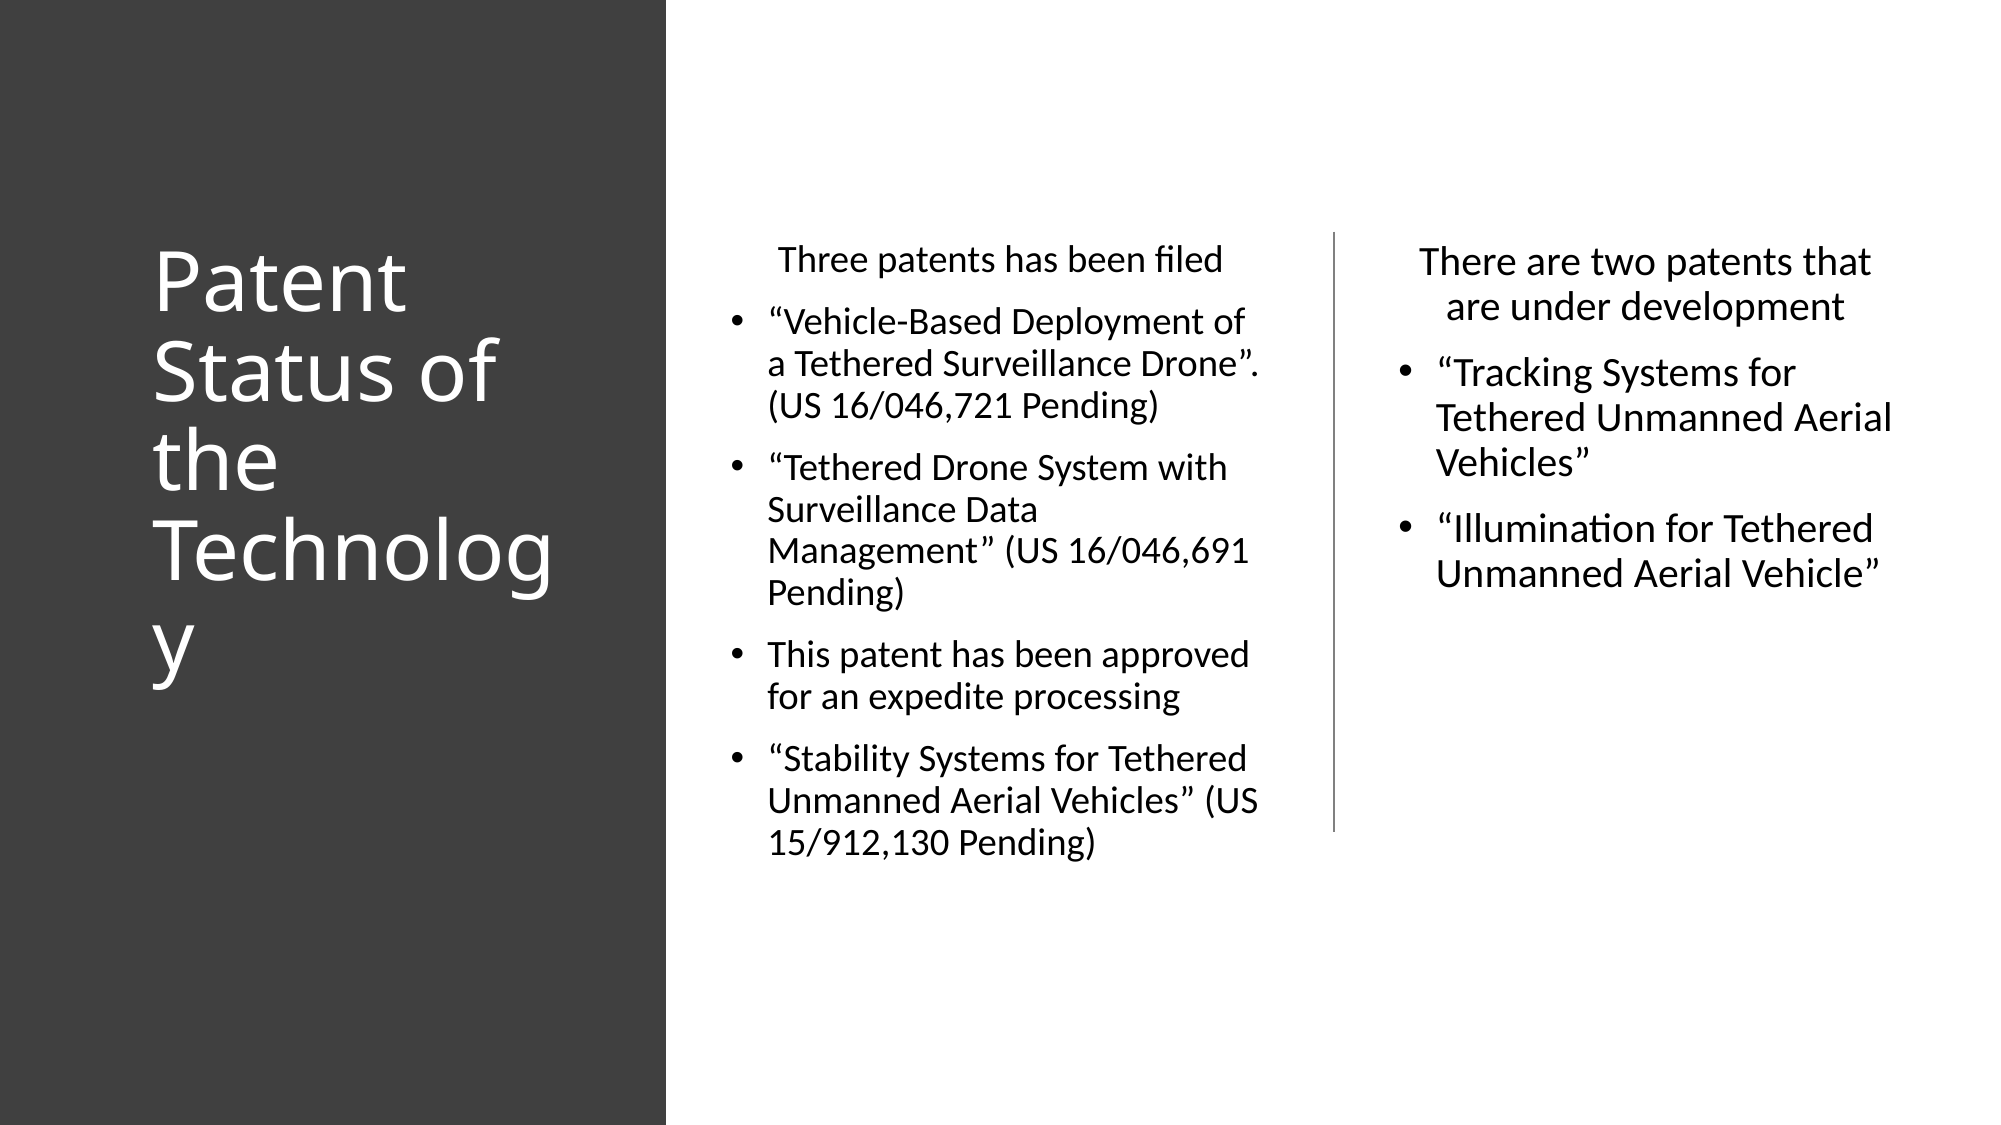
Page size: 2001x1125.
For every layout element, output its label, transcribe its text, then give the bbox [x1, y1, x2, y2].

text_box [0, 0, 667, 1125]
title Patent Status of the Technology [137, 231, 613, 948]
list Three patents has been filed “Vehicle-Based Deployment of a Tethered Surveillance Drone”. (US 16/046,721 Pending) “Tethered Drone System with Surveillance Data Management” (US 16/046,691 Pending) This patent has been approved for an expedite processing “Stability Systems for Tethered Unmanned Aerial Vehicles” (US 15/912,130 Pending) [715, 231, 1278, 948]
text_box There are two patents that are under development “Tracking Systems for Tethered Unmanned Aerial Vehicles” “Illumination for Tethered Unmanned Aerial Vehicle” [1383, 231, 1908, 948]
